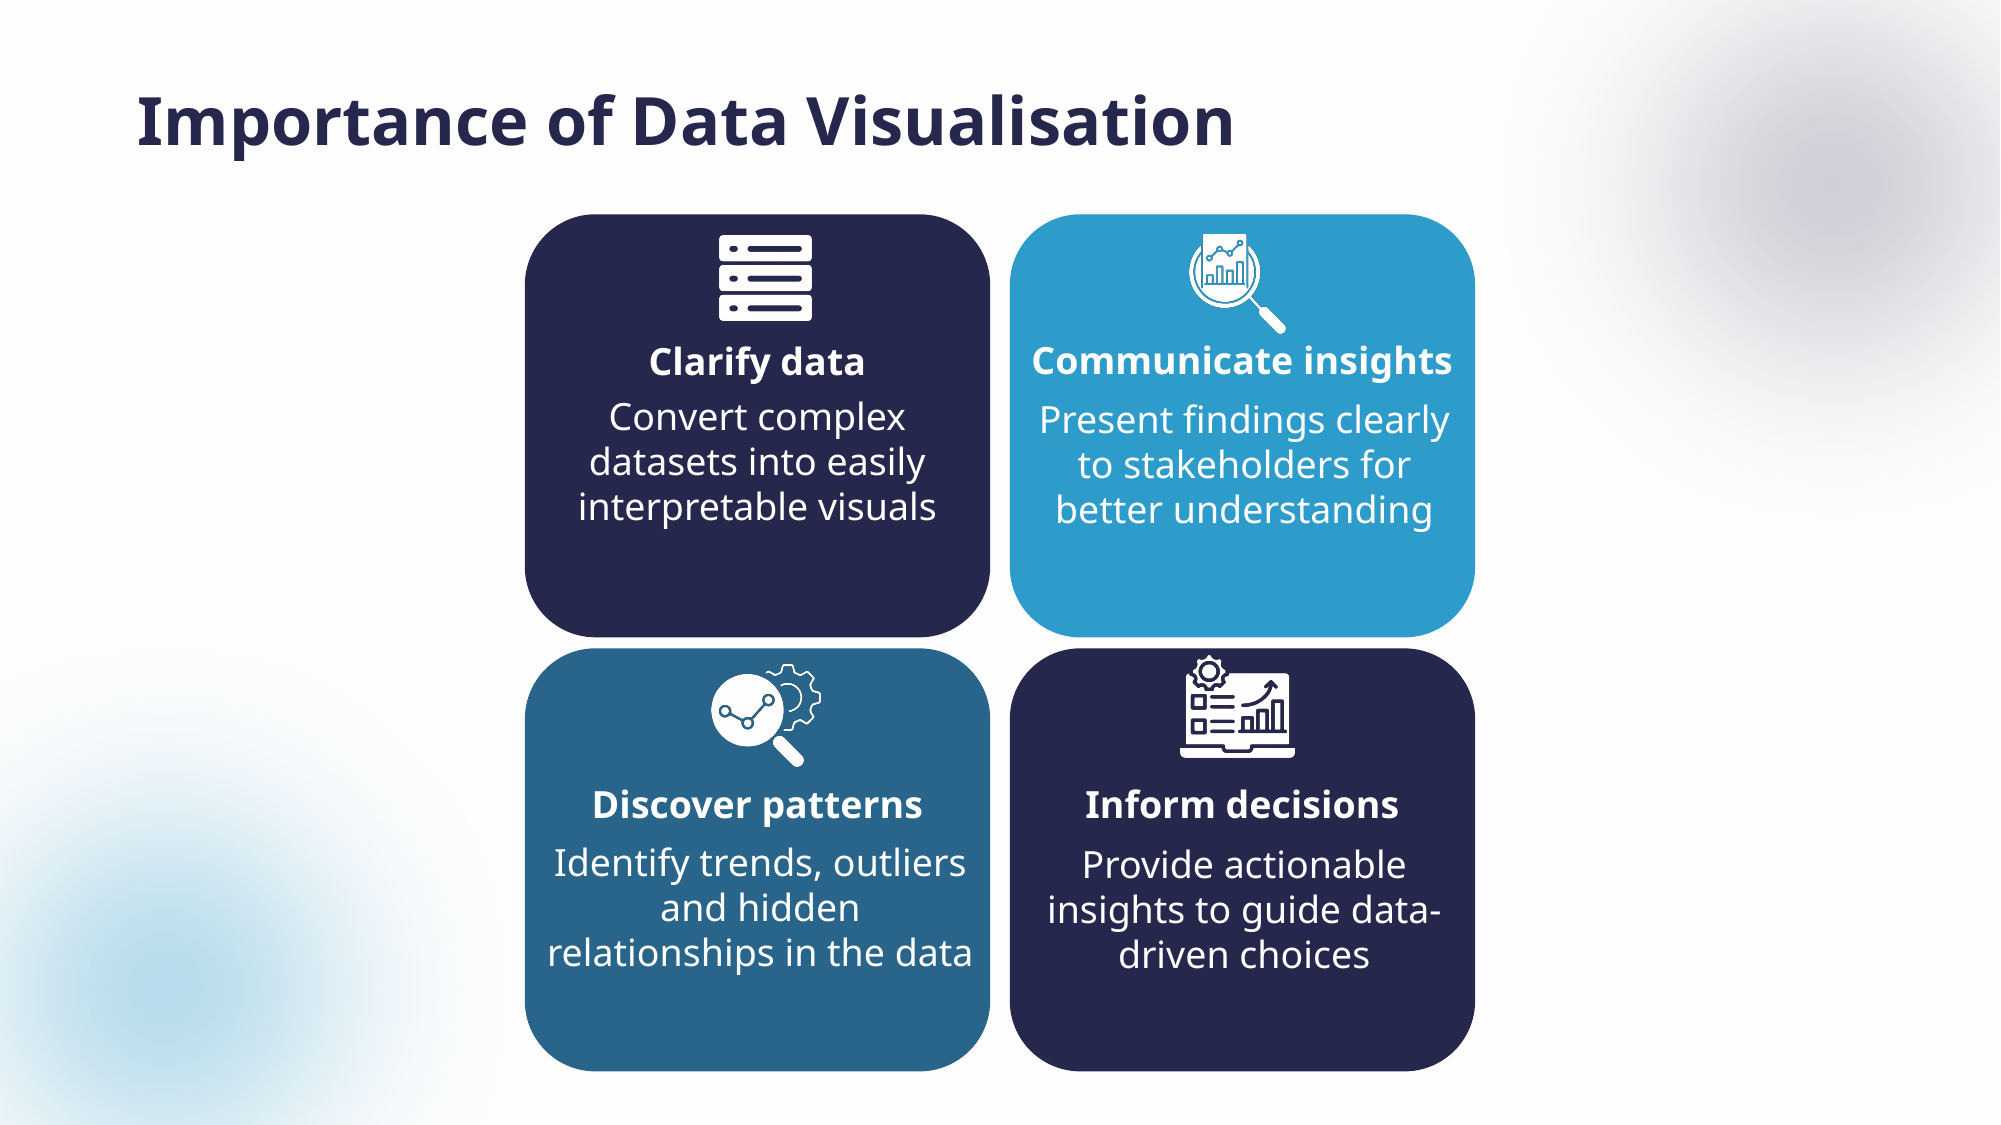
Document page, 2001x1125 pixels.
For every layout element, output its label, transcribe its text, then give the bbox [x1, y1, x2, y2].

title Importance of Data Visualisation [123, 80, 1866, 170]
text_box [524, 214, 1491, 1072]
